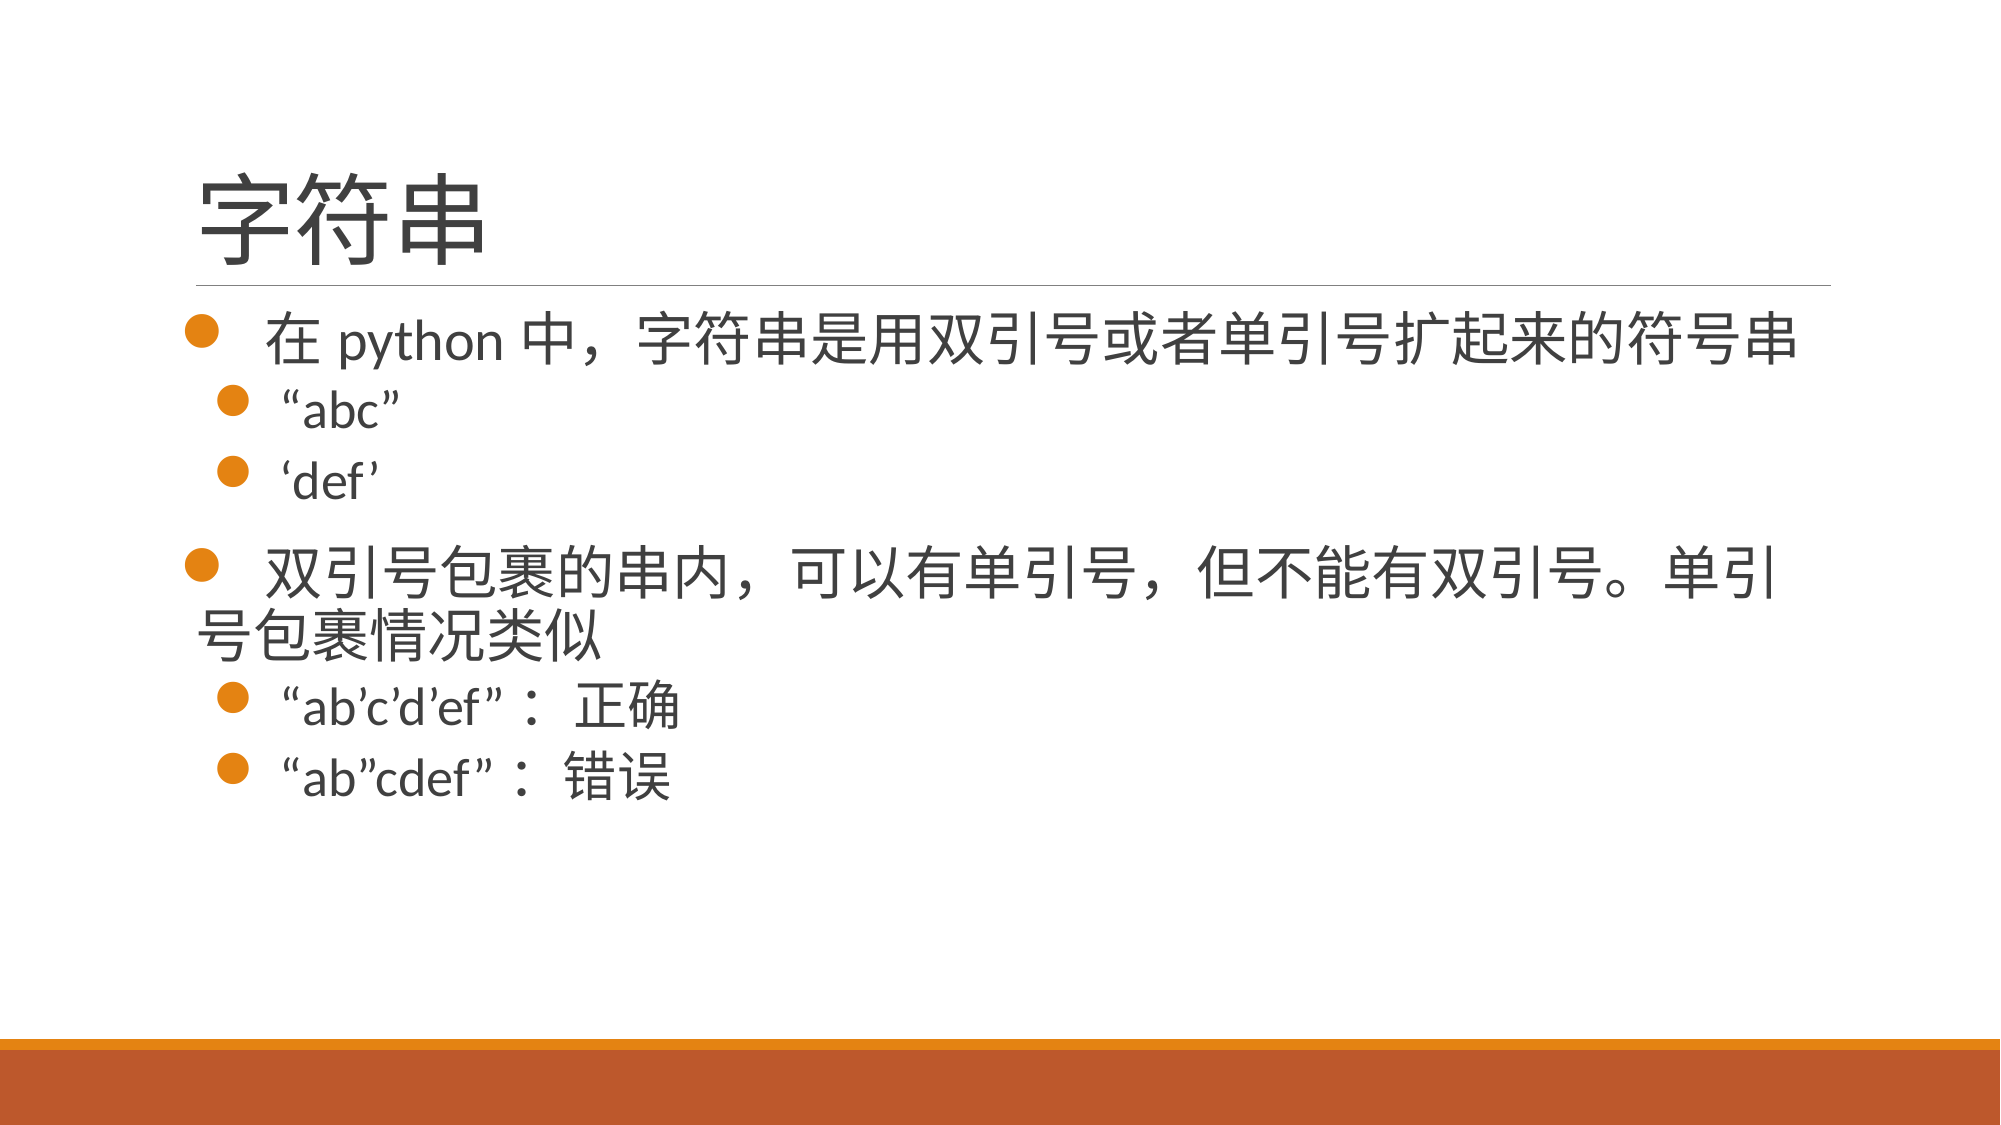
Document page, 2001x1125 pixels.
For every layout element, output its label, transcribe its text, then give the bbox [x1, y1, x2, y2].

title 字符串 [180, 47, 1830, 285]
list 在python中，字符串是用双引号或者单引号扩起来的符号串 “abc” ‘def’ 双引号包裹的串内，可以有单引号，但不能有双引号。单引号包裹情况类似 “ab’c’d’ef”：正确 “ab”cdef”：错误 [180, 302, 1830, 963]
